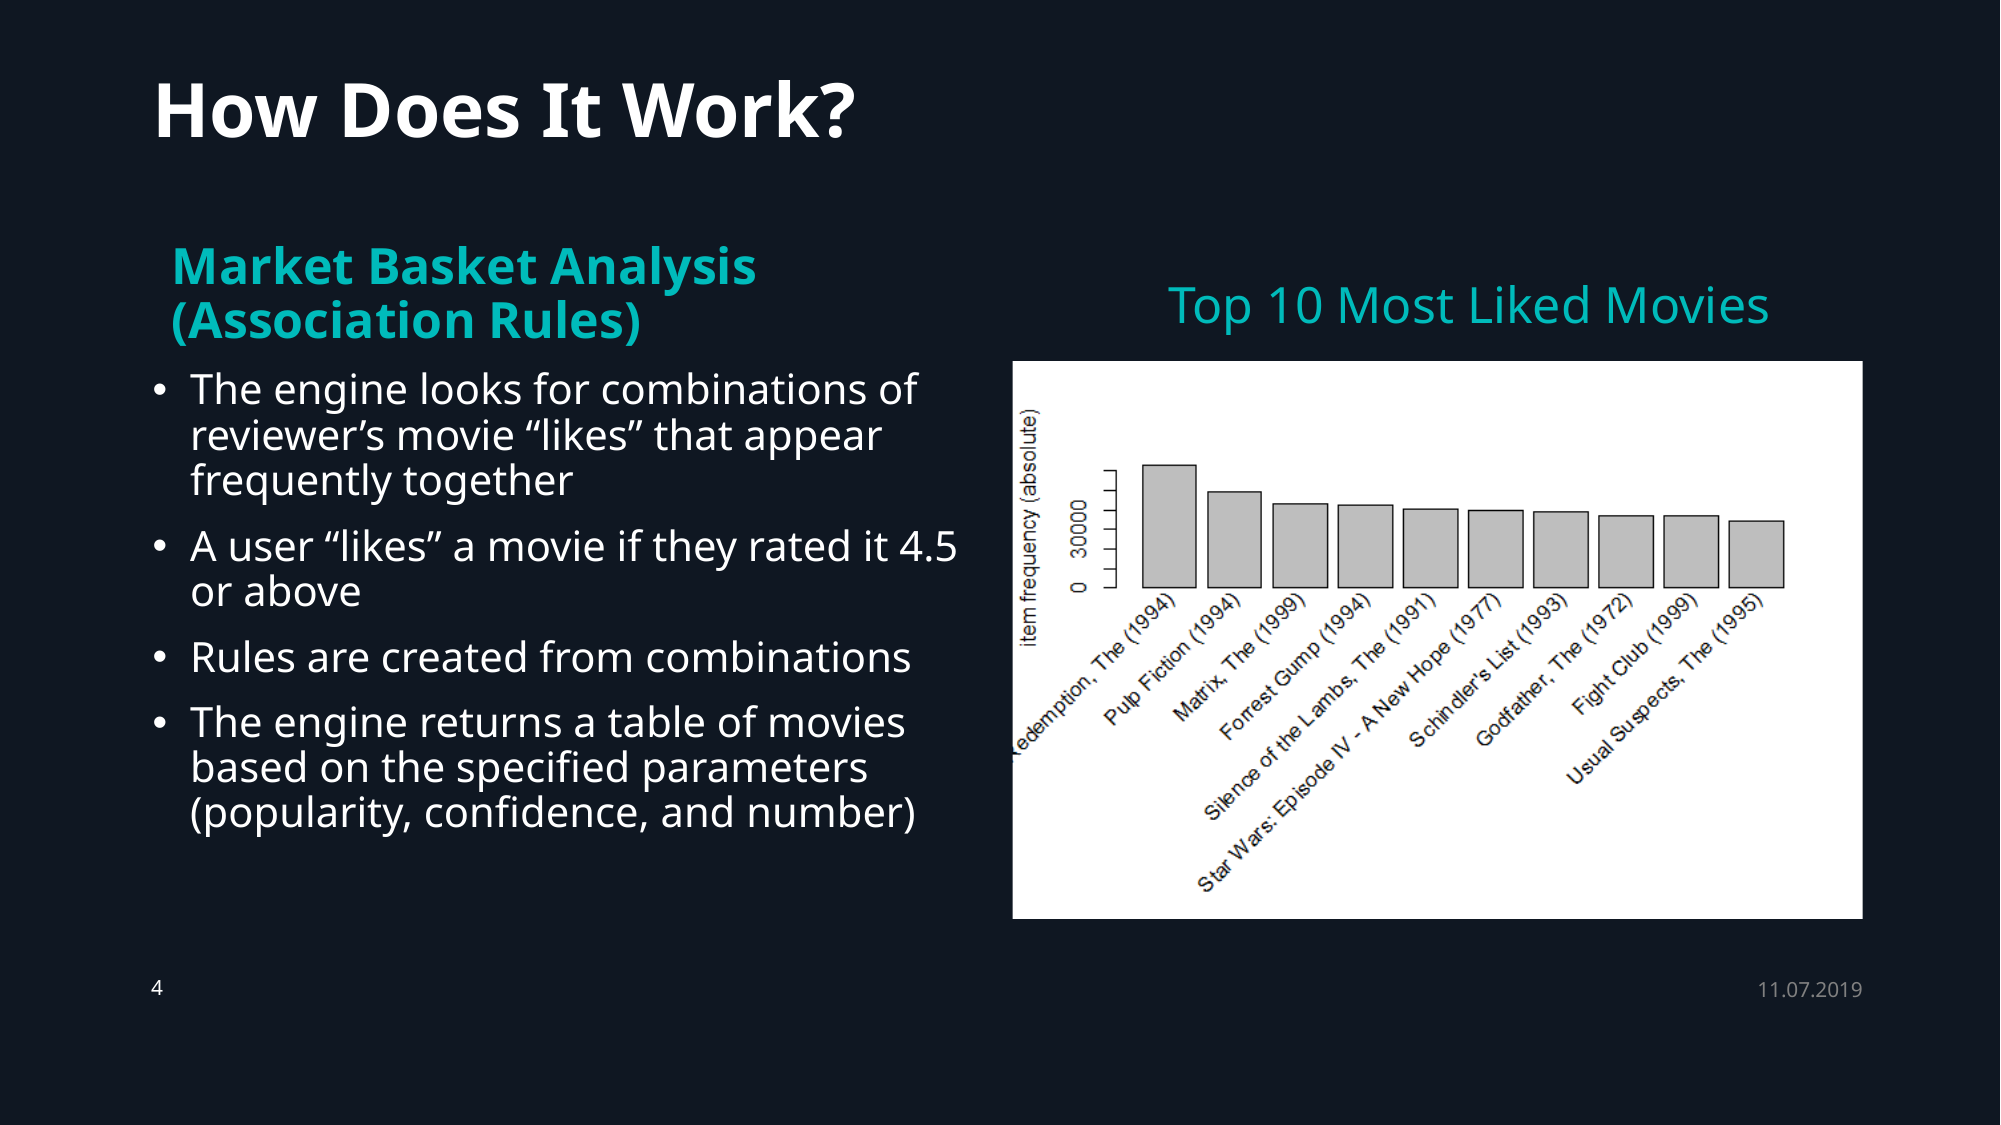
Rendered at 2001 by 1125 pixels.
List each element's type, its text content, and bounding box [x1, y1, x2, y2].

list Market Basket Analysis (Association Rules) [156, 221, 1008, 357]
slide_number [1643, 964, 1863, 1014]
slide_number 4 [127, 964, 186, 1014]
list The engine looks for combinations of reviewer’s movie “likes” that appear frequently together A user “likes” a movie if they rated it 4.5 or above Rules are created from combinations The engine returns a table of movies based on the specified parameters (popularity, confidence, and number) [137, 361, 984, 919]
picture [1012, 361, 1863, 919]
title How Does It Work? [137, 59, 1863, 167]
text_box Top 10 Most Liked Movies [1153, 206, 2000, 342]
